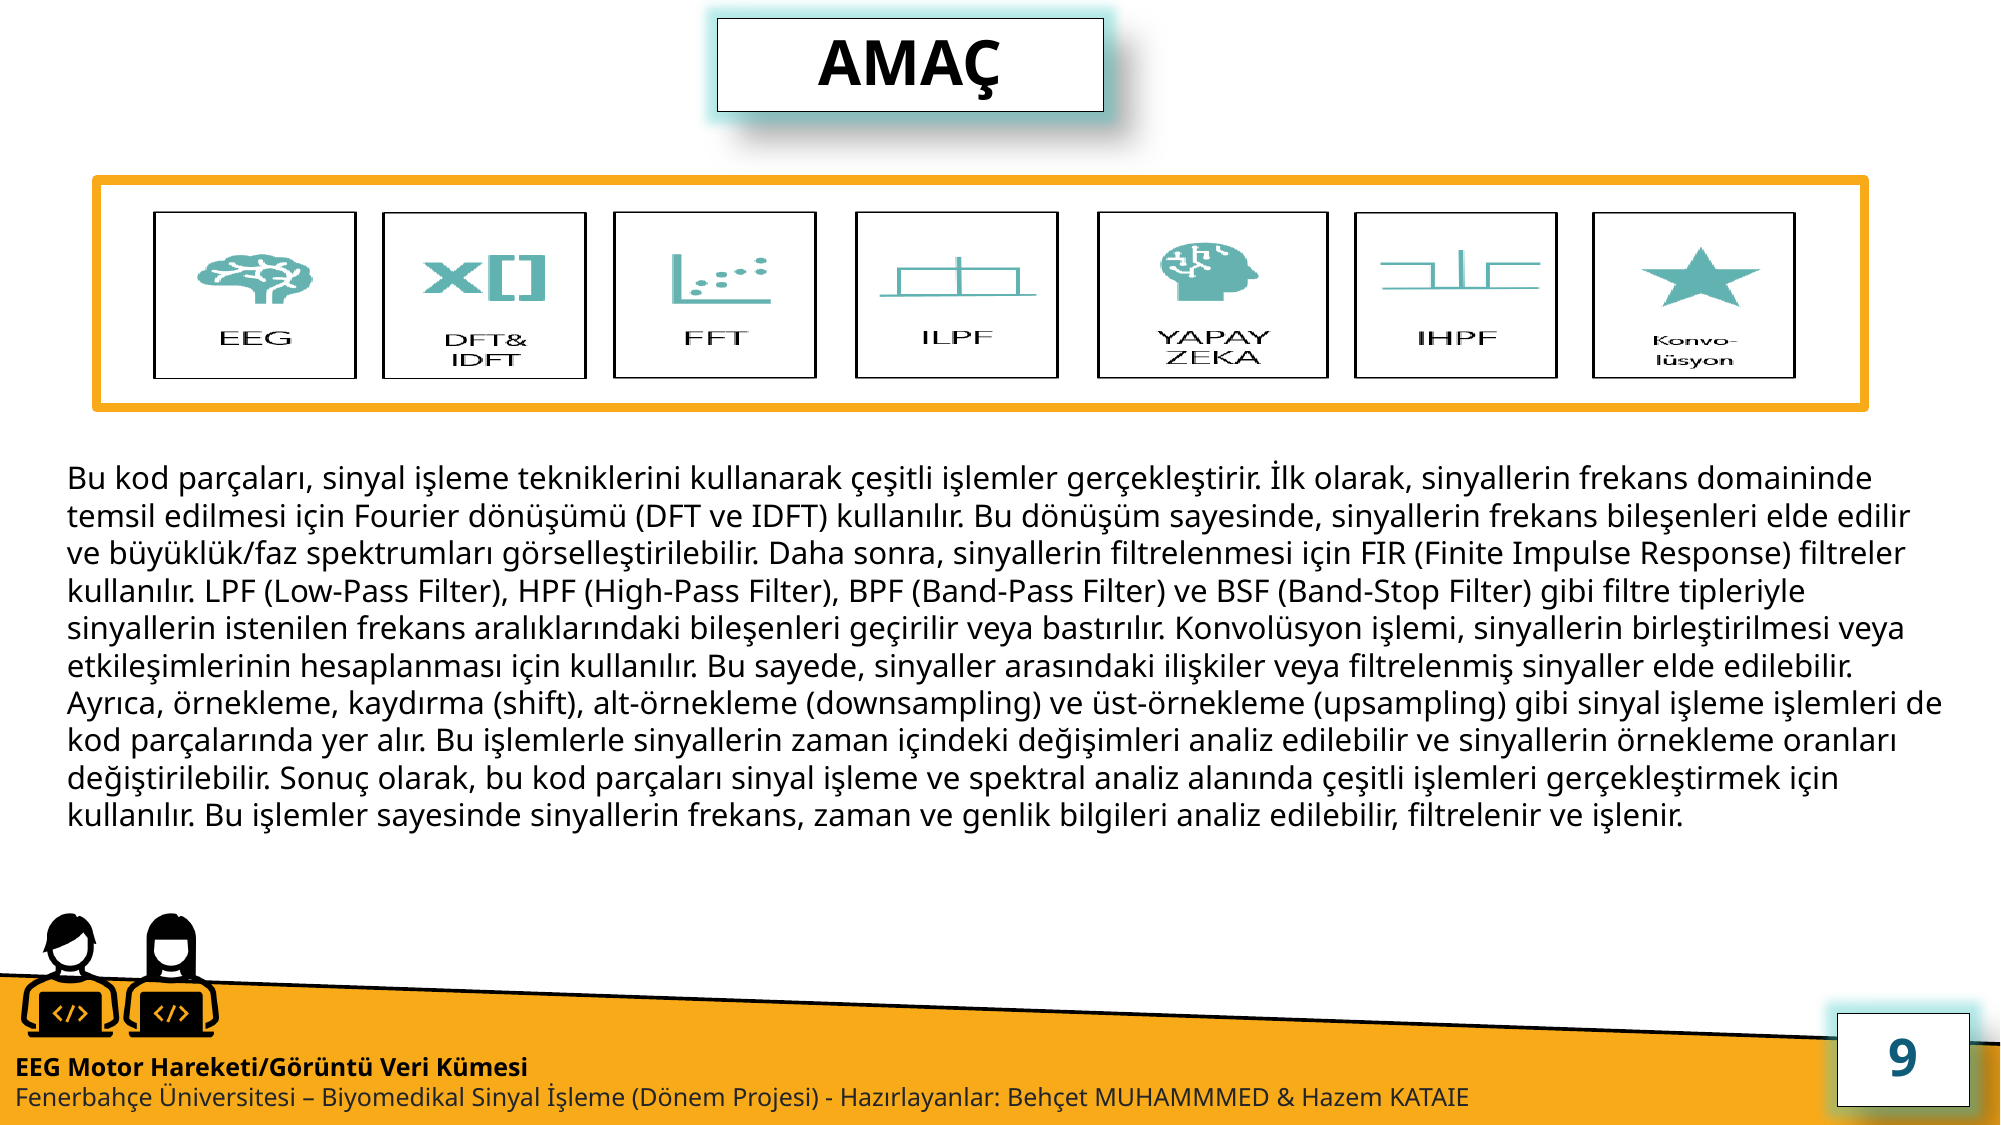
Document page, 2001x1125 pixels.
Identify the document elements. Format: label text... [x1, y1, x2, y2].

text_box Bu kod parçaları, sinyal işleme tekniklerini kullanarak çeşitli işlemler gerçekleştirir. İlk olarak, sinyallerin frekans domaininde temsil edilmesi için Fourier dönüşümü (DFT ve IDFT) kullanılır. Bu dönüşüm sayesinde, sinyallerin frekans bileşenleri elde edilir ve büyüklük/faz spektrumları görselleştirilebilir. Daha sonra, sinyallerin filtrelenmesi için FIR (Finite Impulse Response) filtreler kullanılır. LPF (Low-Pass Filter), HPF (High-Pass Filter), BPF (Band-Pass Filter) ve BSF (Band-Stop Filter) gibi filtre tipleriyle sinyallerin istenilen frekans aralıklarındaki bileşenleri geçirilir veya bastırılır. Konvolüsyon işlemi, sinyallerin birleştirilmesi veya etkileşimlerinin hesaplanması için kullanılır. Bu sayede, sinyaller arasındaki ilişkiler veya filtrelenmiş sinyaller elde edilebilir. Ayrıca, örnekleme, kaydırma (shift), alt-örnekleme (downsampling) ve üst-örnekleme (upsampling) gibi sinyal işleme işlemleri de kod parçalarında yer alır. Bu işlemlerle sinyallerin zaman içindeki değişimleri analiz edilebilir ve sinyallerin örnekleme oranları değiştirilebilir. Sonuç olarak, bu kod parçaları sinyal işleme ve spektral analiz alanında çeşitli işlemleri gerçekleştirmek için kullanılır. Bu işlemler sayesinde sinyallerin frekans, zaman ve genlik bilgileri analiz edilebilir, filtrelenir ve işlenir. [52, 451, 1970, 841]
footer EEG Motor Hareketi/Görüntü Veri Kümesi Fenerbahçe Üniversitesi – Biyomedikal Sinyal İşleme (Dönem Projesi) - Hazırlayanlar: Behçet MUHAMMMED & Hazem KATAIE [0, 1044, 1523, 1118]
text_box AMAÇ [717, 18, 1104, 112]
picture [0, 900, 241, 1040]
picture [101, 184, 1860, 403]
text_box 9 [1837, 1013, 1970, 1107]
